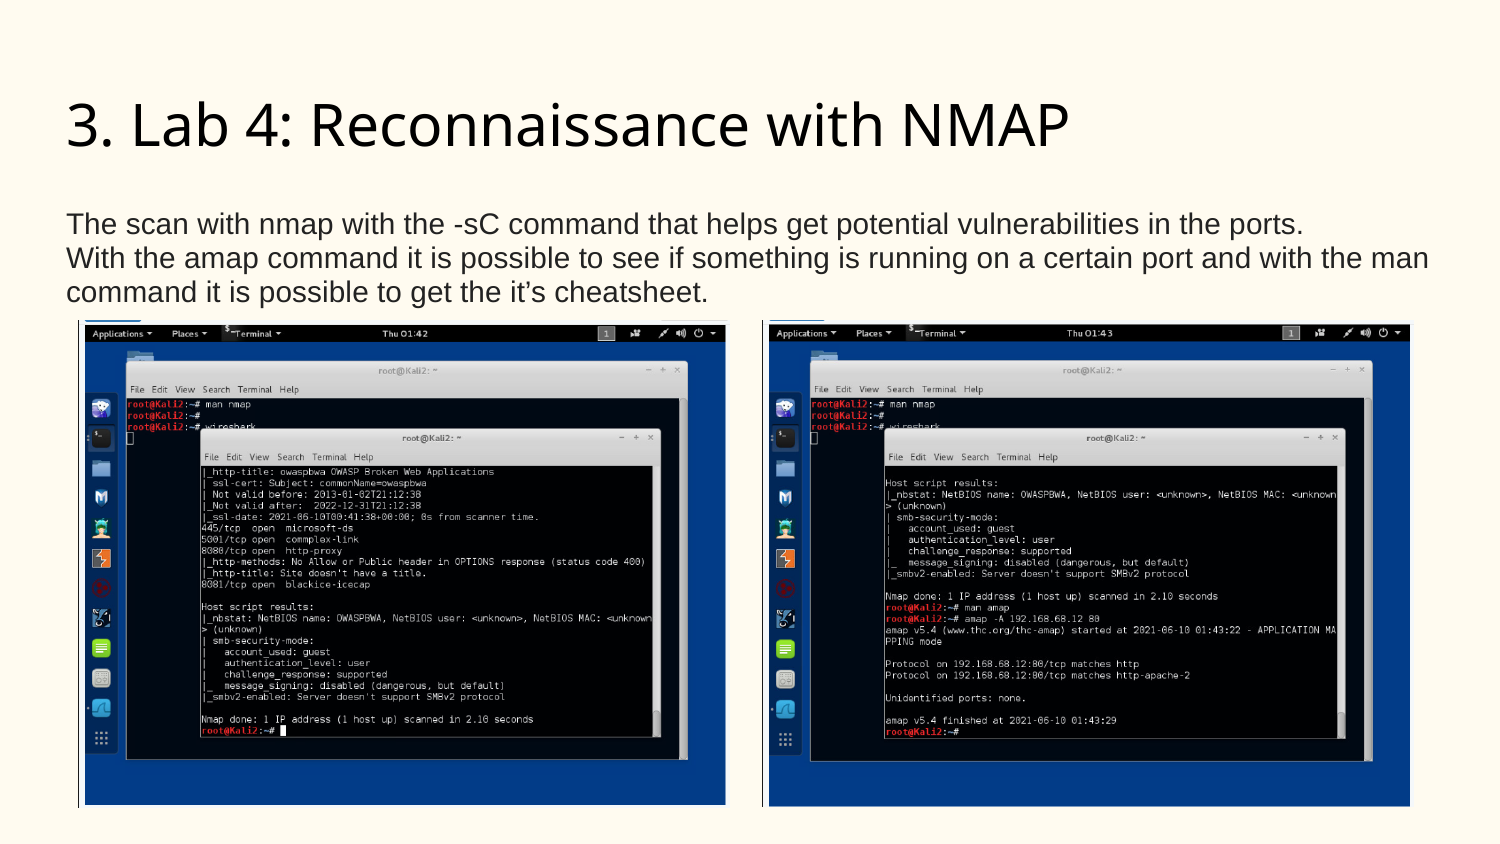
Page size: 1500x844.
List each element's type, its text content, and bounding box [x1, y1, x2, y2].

picture [762, 320, 1414, 807]
title 3. Lab 4: Reconnaissance with NMAP [51, 72, 1449, 174]
picture [78, 319, 731, 808]
list The scan with nmap with the -sC command that helps get potential vulnerabilities in the ports. With the amap command it is possible to see if something is running on a certain port and with the man command it is possible to get the it’s cheatsheet. [51, 192, 1449, 270]
